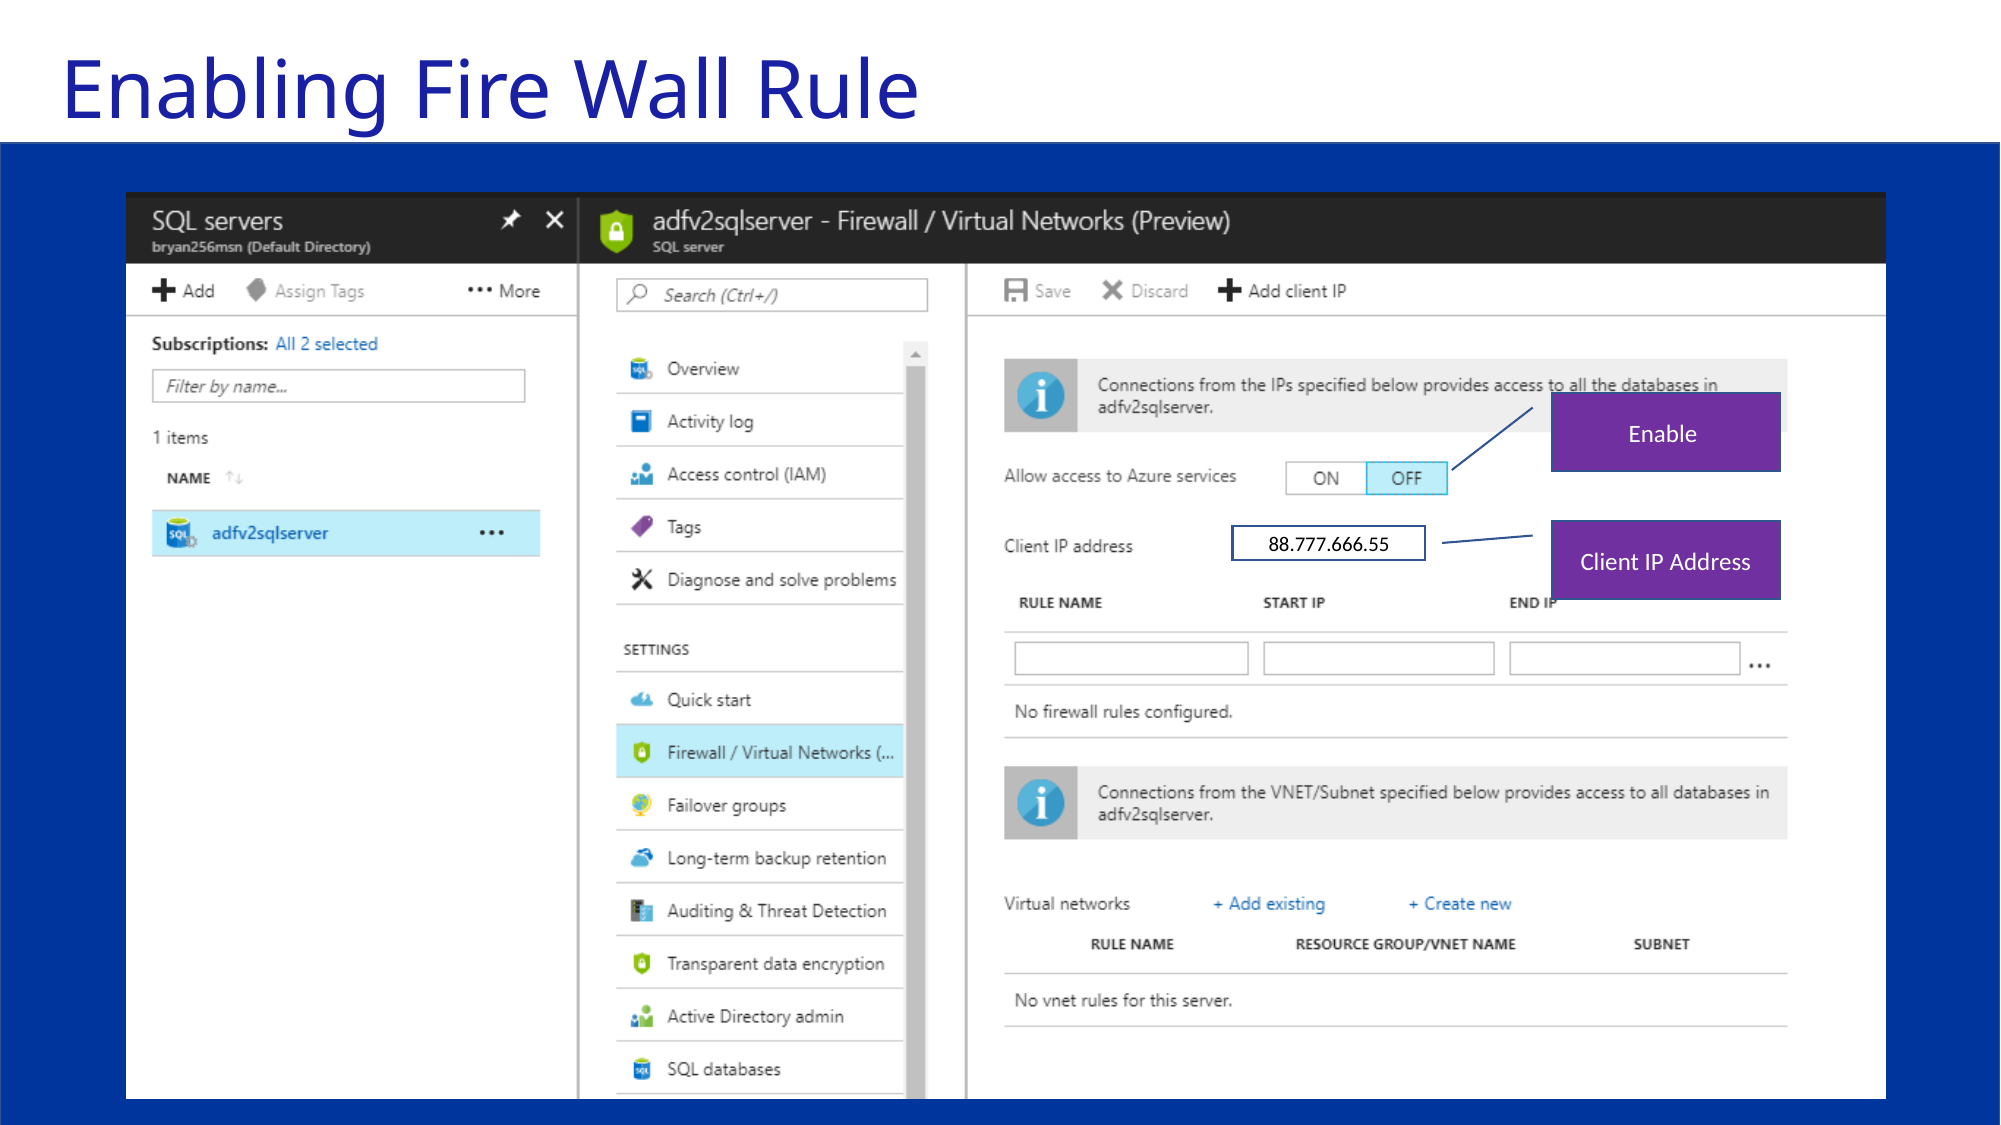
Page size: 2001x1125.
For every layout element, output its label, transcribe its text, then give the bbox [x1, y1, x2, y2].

picture [126, 192, 1886, 1099]
text_box [0, 142, 2000, 1125]
text_box Enabling Fire Wall Rule [45, 40, 1800, 144]
